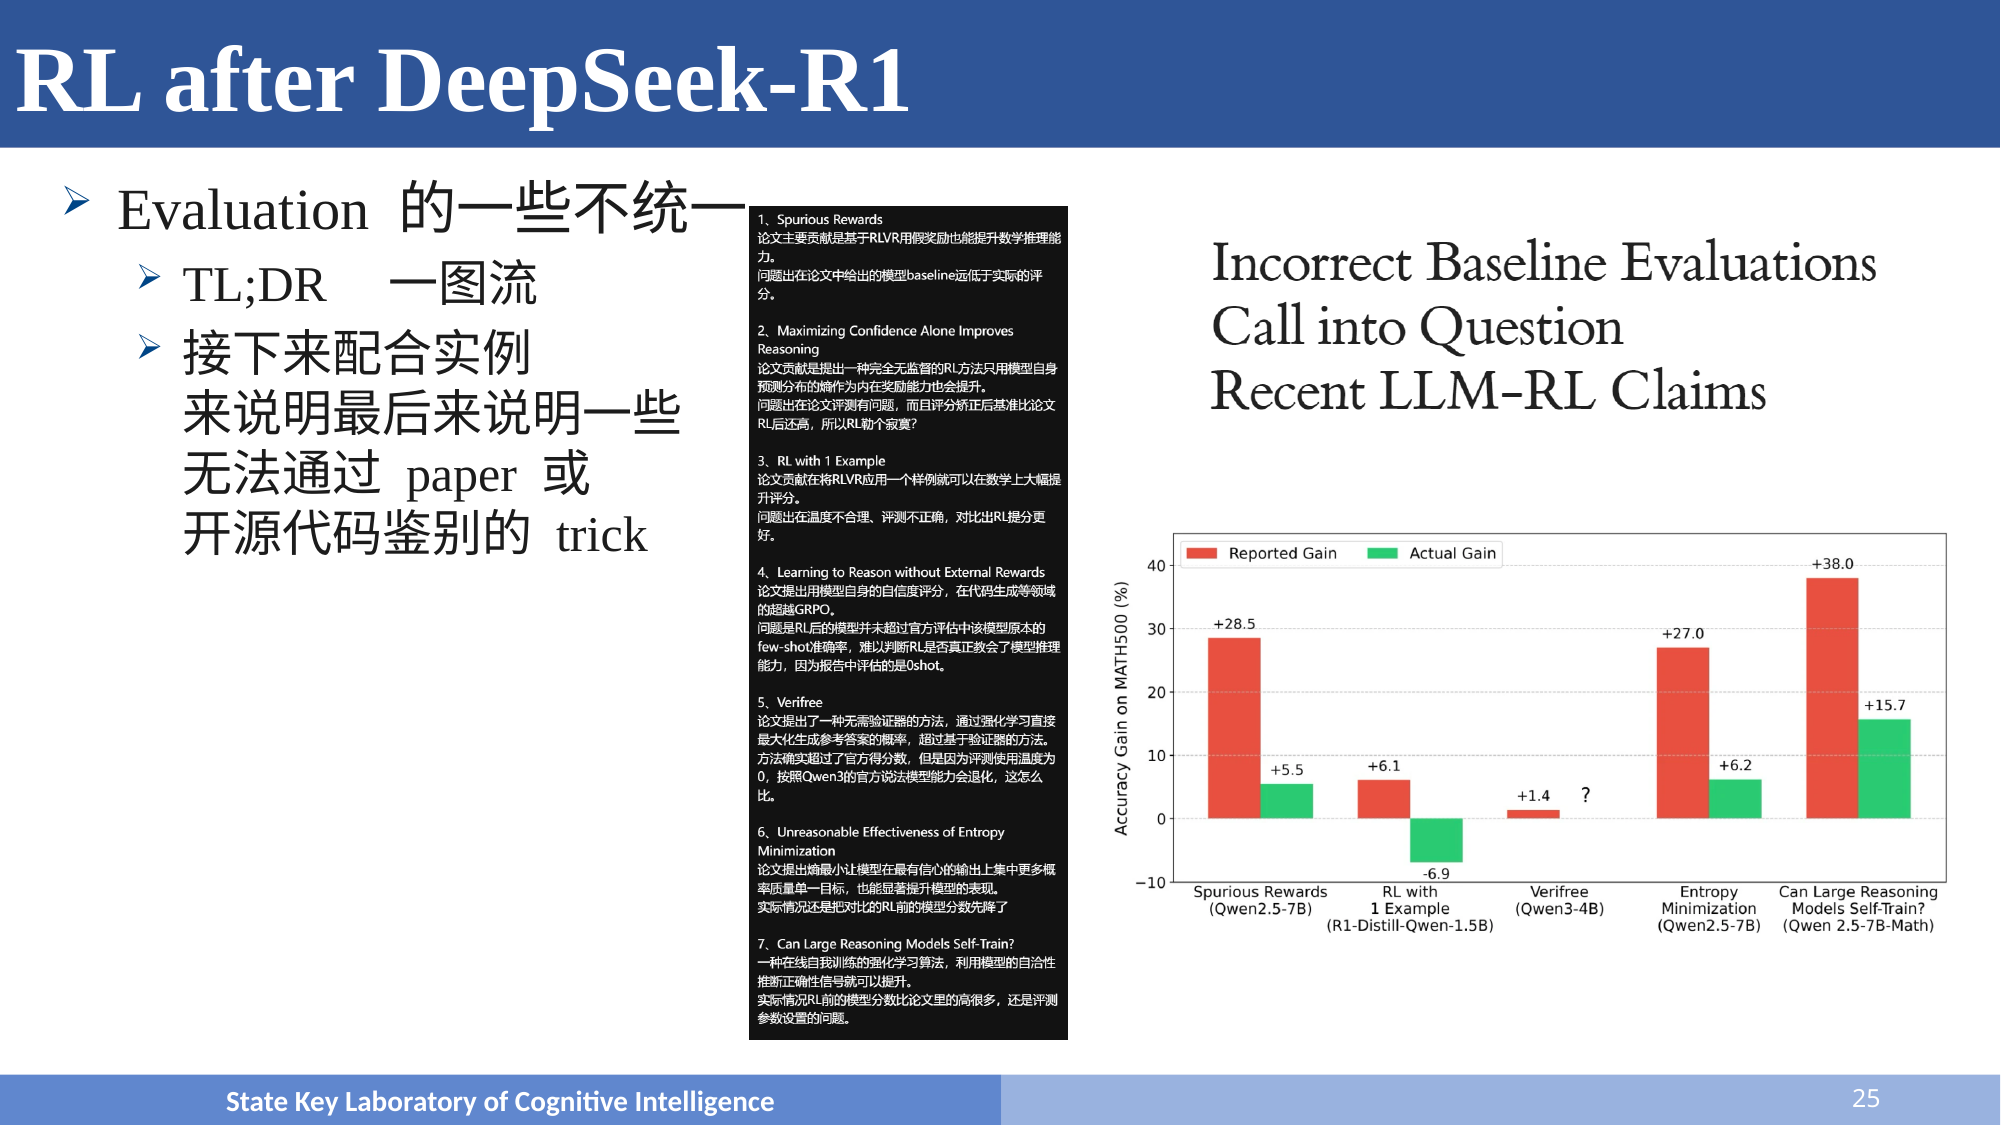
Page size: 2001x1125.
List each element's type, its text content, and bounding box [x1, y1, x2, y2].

text_box RL after DeepSeek-R1 [0, 0, 2000, 148]
picture [1200, 224, 1899, 428]
picture [748, 206, 1068, 1040]
text_box State Key Laboratory of Cognitive Intelligence [0, 1074, 1001, 1125]
slide_number 25 [1775, 1078, 1881, 1123]
text_box Evaluation 的一些不统一 TL;DR 一图流 接下来配合实例 来说明最后来说明一些 无法通过 paper 或 开源代码鉴别的 trick [60, 171, 1940, 1078]
picture [1096, 524, 1960, 956]
